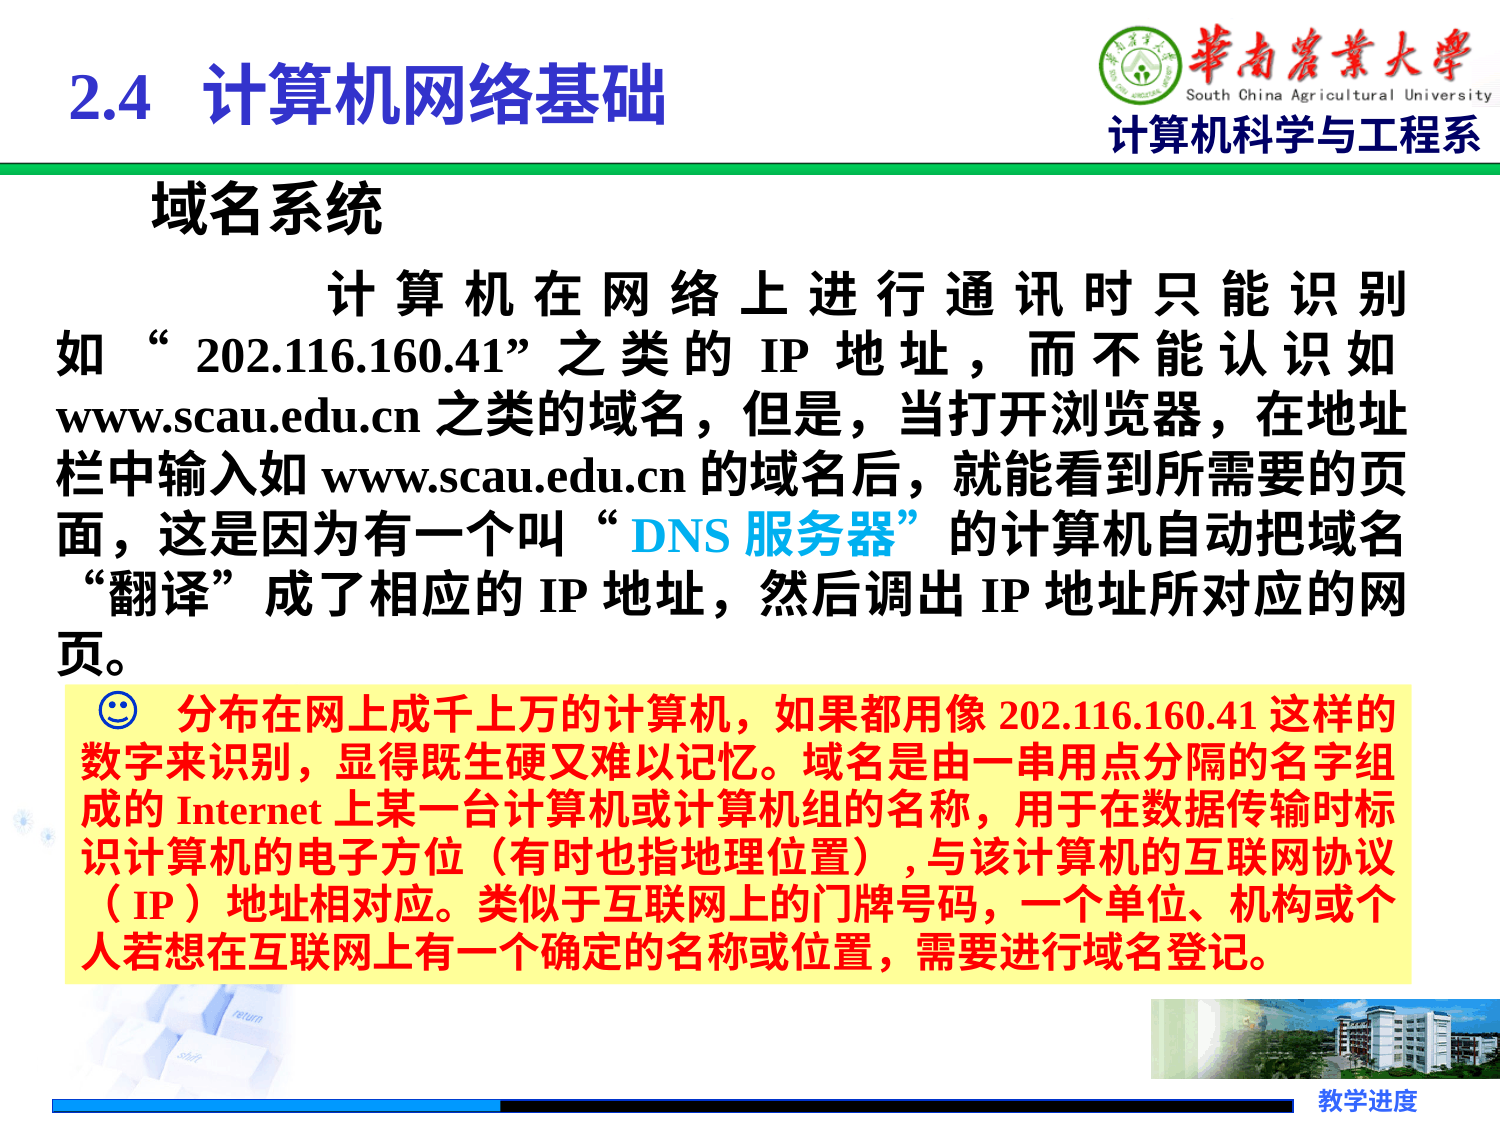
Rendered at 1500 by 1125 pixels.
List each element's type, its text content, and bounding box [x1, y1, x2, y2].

text_box 计算机在网络上进行通讯时只能识别如“202.116.160.41”之类的IP地址，而不能认识如www.scau.edu.cn之类的域名，但是，当打开浏览器，在地址栏中输入如www.scau.edu.cn的域名后，就能看到所需要的页面，这是因为有一个叫“DNS服务器”的计算机自动把域名“翻译”成了相应的IP地址，然后调出IP地址所对应的网页。 [41, 255, 1424, 691]
picture [0, 162, 1500, 175]
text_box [64, 684, 1412, 985]
title 2.4 计算机网络基础 [53, 42, 1116, 144]
list 域名系统 [135, 172, 595, 255]
text_box [53, 1099, 501, 1112]
picture [1092, 18, 1500, 107]
picture [0, 680, 302, 1118]
picture [1151, 999, 1500, 1079]
